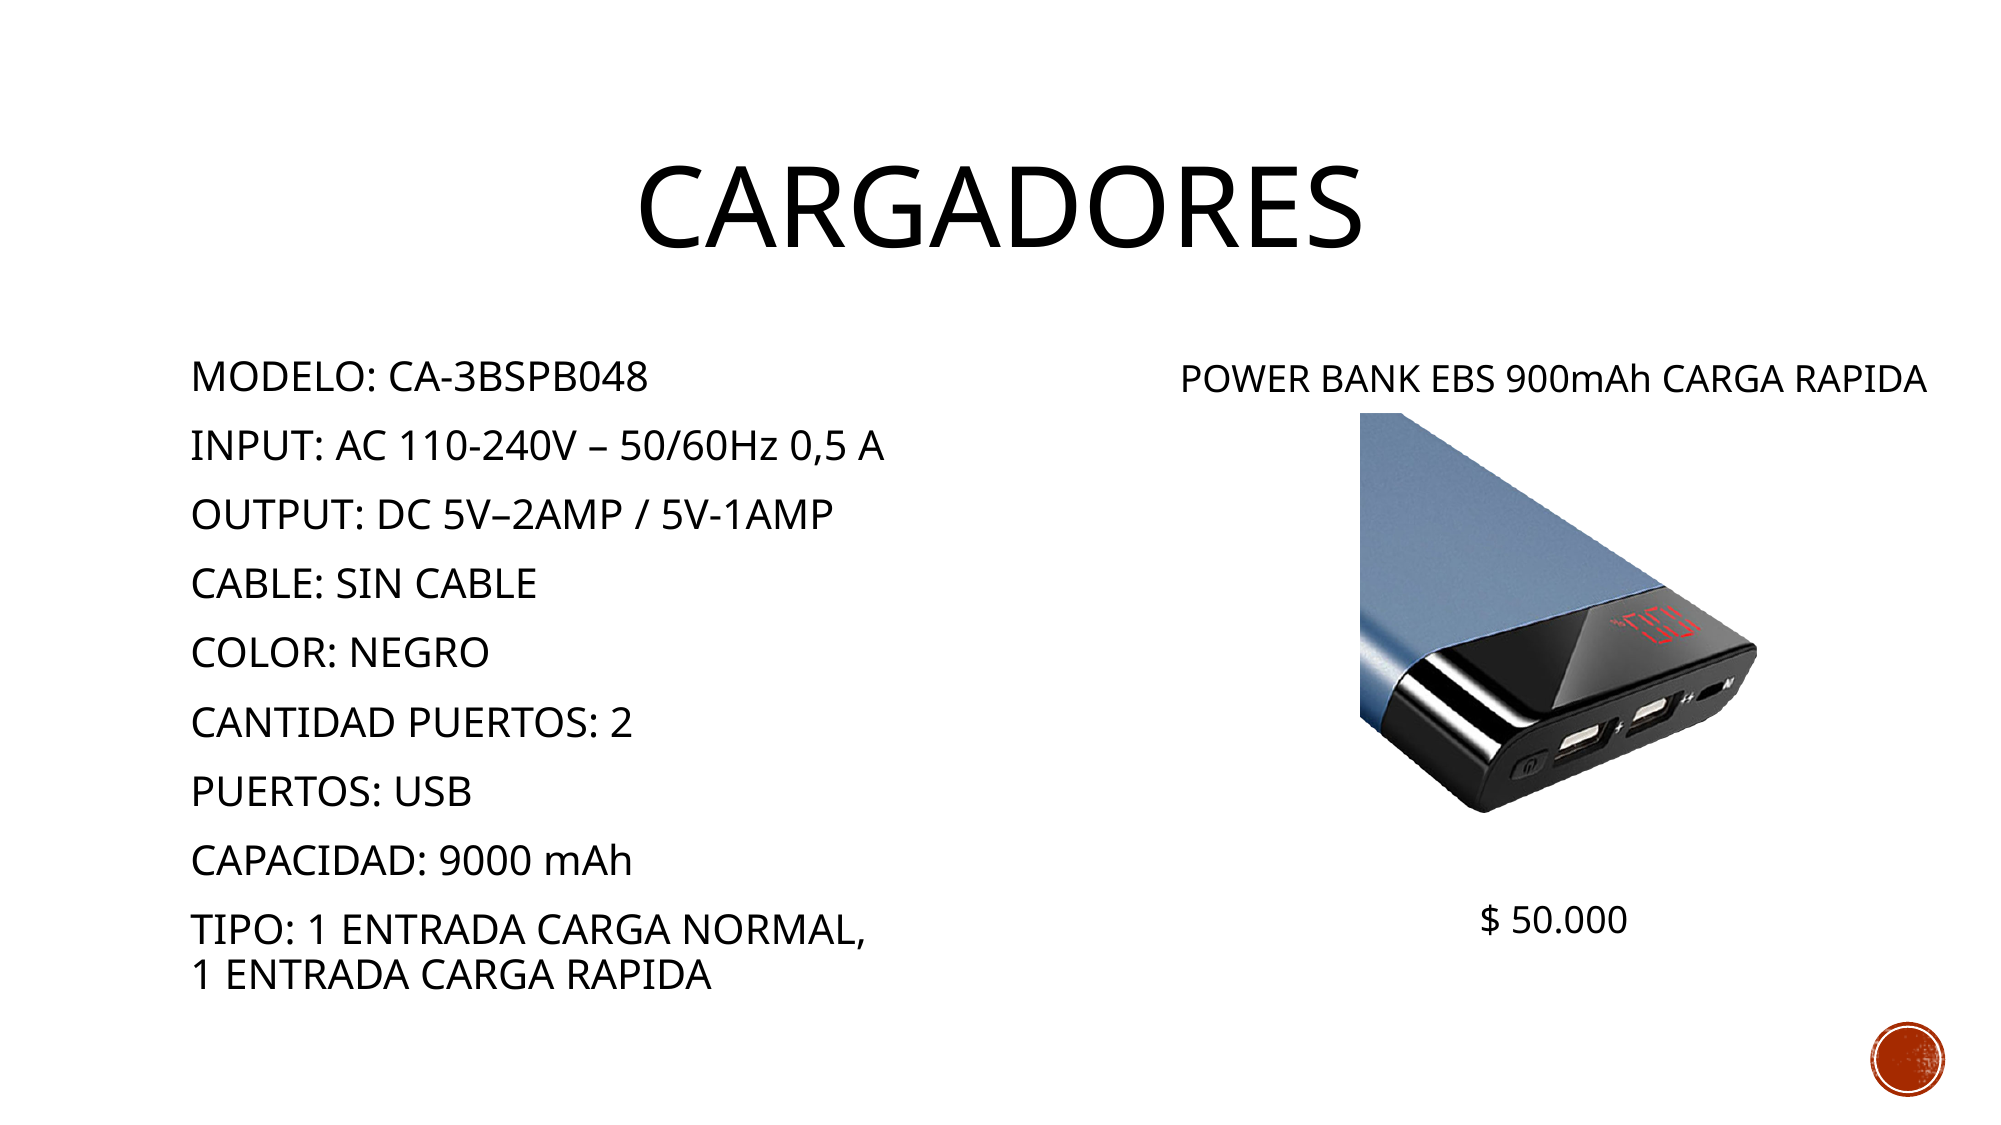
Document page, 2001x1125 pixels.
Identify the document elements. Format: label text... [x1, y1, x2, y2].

title CARGADORES [175, 79, 1826, 344]
list MODELO: CA-3BSPB048 INPUT: AC 110-240V – 50/60Hz 0,5 A OUTPUT: DC 5V–2AMP / 5V-1AMP CABLE: SIN CABLE COLOR: NEGRO CANTIDAD PUERTOS: 2 PUERTOS: USB CAPACIDAD: 9000 mAh TIPO: 1 ENTRADA CARGA NORMAL, 1 ENTRADA CARGA RAPIDA [175, 348, 911, 1013]
picture [1360, 413, 1782, 834]
text_box $ 50.000 [1464, 888, 1644, 949]
text_box POWER BANK EBS 900mAh CARGA RAPIDA [1165, 347, 1943, 408]
